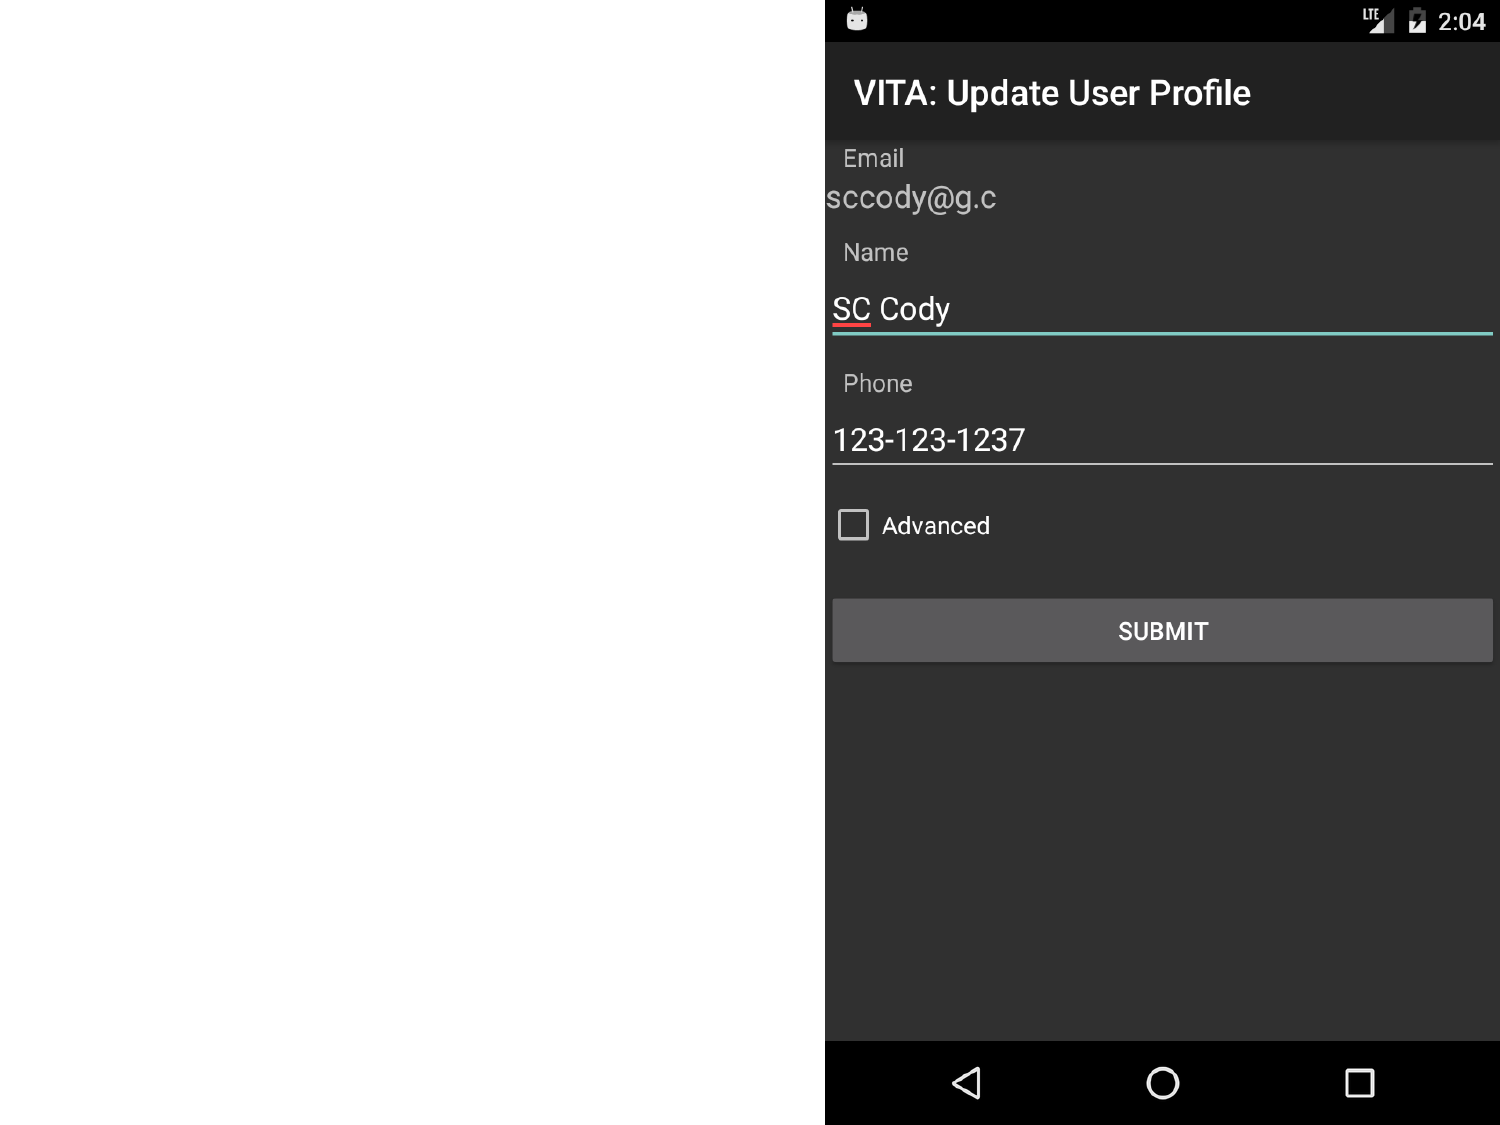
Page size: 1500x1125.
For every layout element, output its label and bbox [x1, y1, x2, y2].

picture [824, 0, 1500, 1125]
